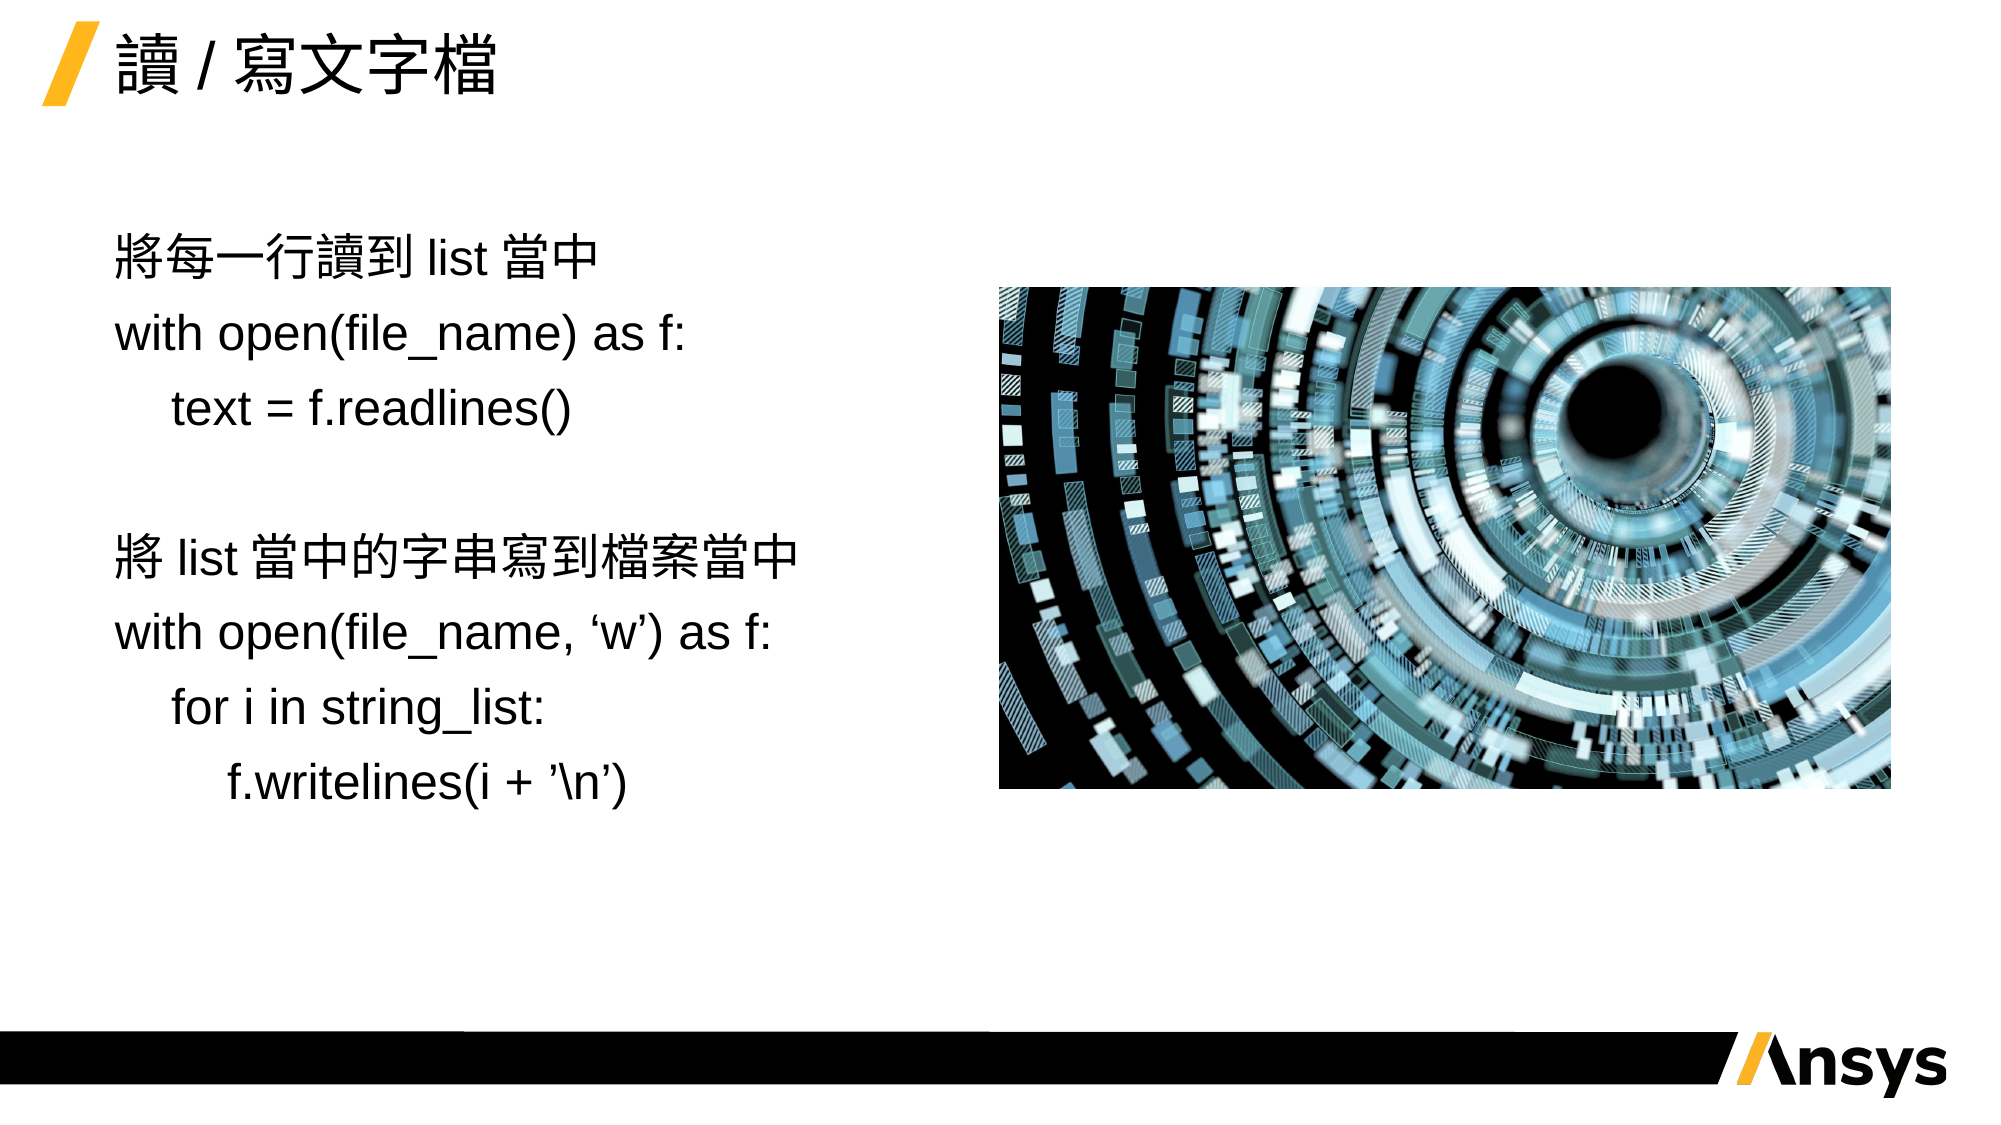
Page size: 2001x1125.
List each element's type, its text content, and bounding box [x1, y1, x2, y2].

list 將每一行讀到list當中 with open(file_name) as f: text = f.readlines() 將list當中的字串寫到檔案當中 with open(file_name, ‘w’) as f: for i in string_list: f.writelines(i + ’\n’) [99, 224, 1950, 1007]
picture [999, 287, 1891, 789]
title 讀/寫文字檔 [99, 24, 1900, 164]
